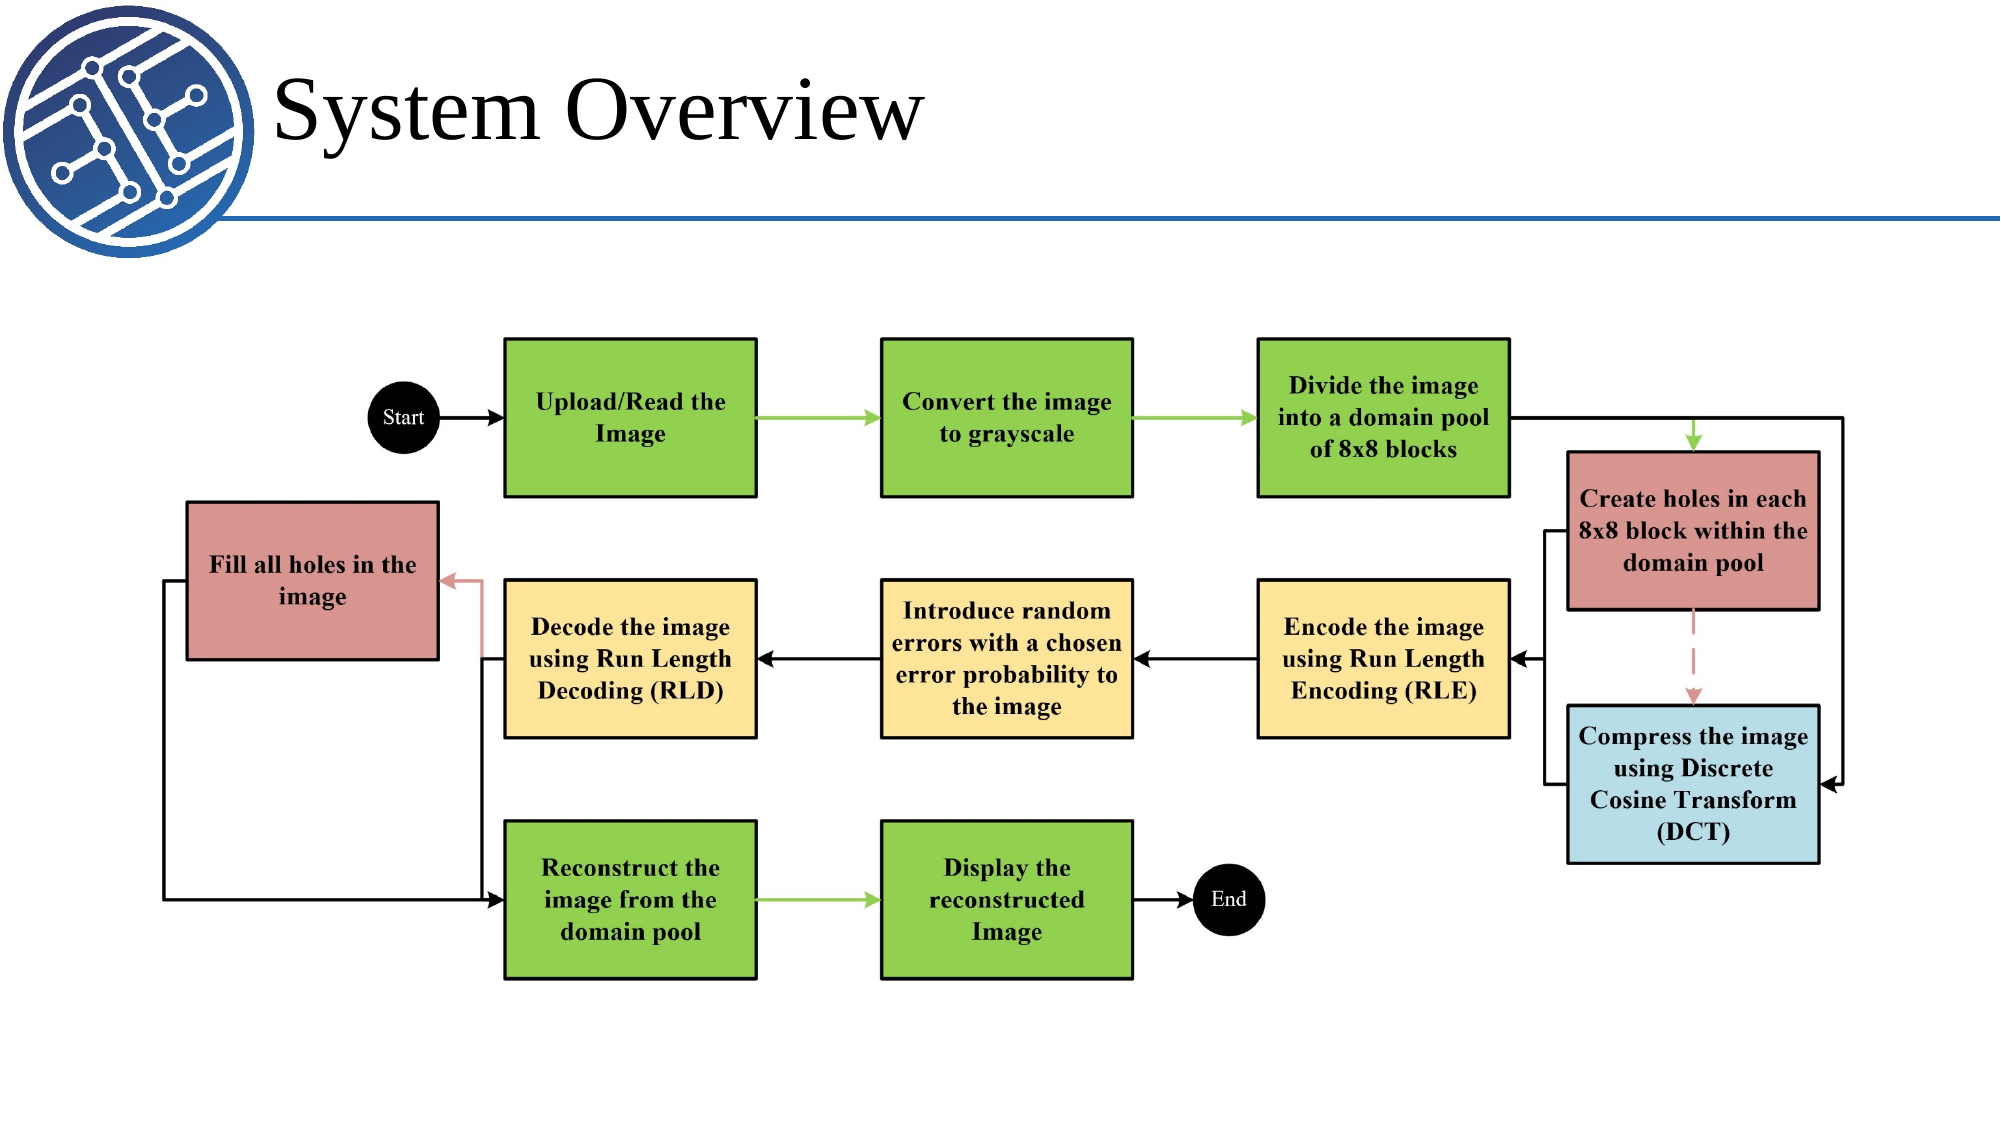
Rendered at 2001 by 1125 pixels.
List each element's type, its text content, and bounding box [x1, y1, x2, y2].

title System Overview [257, 1, 2000, 216]
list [137, 308, 1863, 1005]
picture [0, 0, 257, 263]
